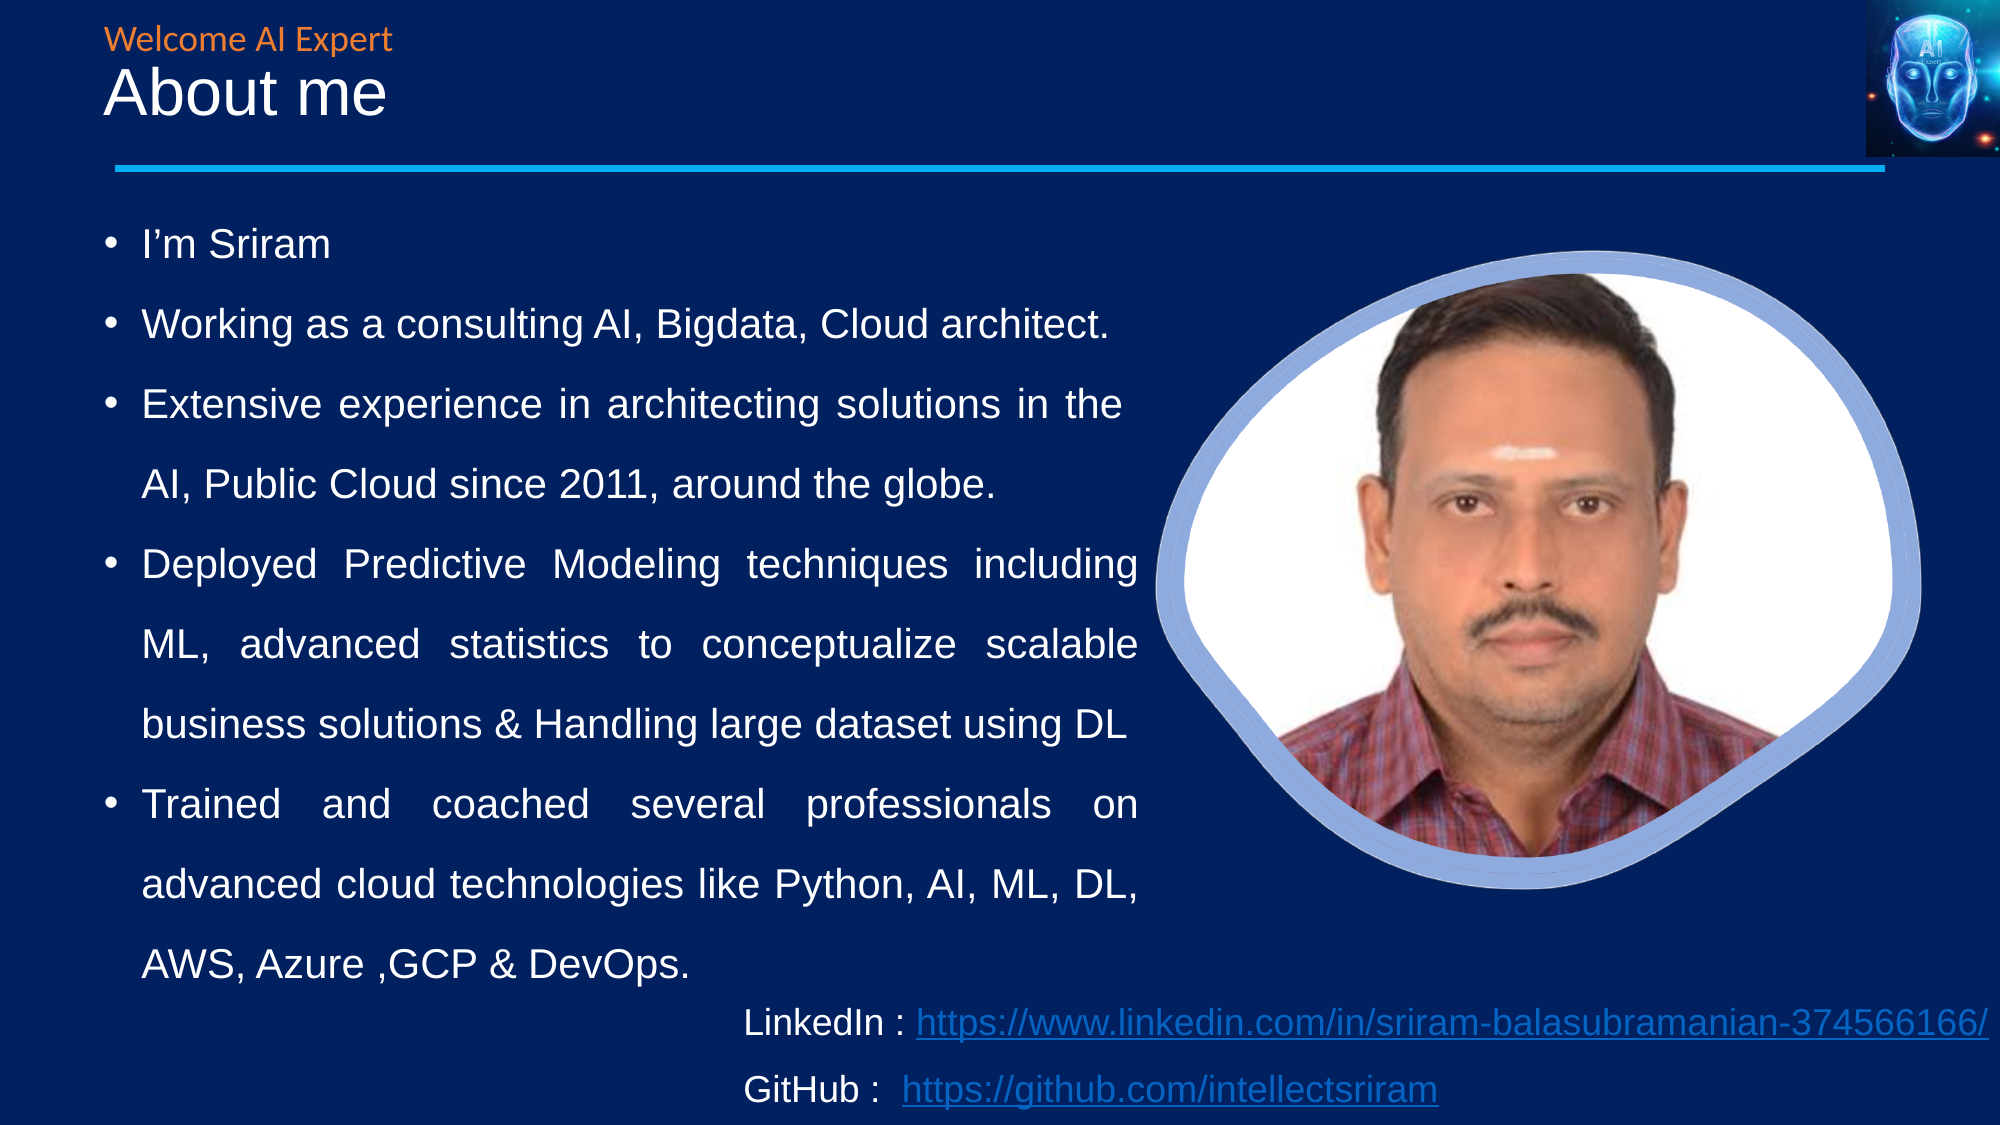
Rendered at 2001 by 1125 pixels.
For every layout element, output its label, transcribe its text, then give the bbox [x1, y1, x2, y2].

text_box Welcome AI Expert [89, 6, 688, 67]
text_box LinkedIn : https://www.linkedin.com/in/sriram-balasubramanian-374566166/ GitHub : https://github.com/intellectsriram [728, 967, 2000, 1118]
title About me [89, 34, 1866, 154]
picture [1866, 0, 2000, 157]
picture [1154, 249, 1922, 890]
text_box [115, 165, 1885, 172]
list I’m Sriram Working as a consulting AI, Bigdata, Cloud architect. Extensive experience in architecting solutions in the AI, Public Cloud since 2011, around the globe. Deployed Predictive Modeling techniques including ML, advanced statistics to conceptualize scalable business solutions & Handling large dataset using DL Trained and coached several professionals on advanced cloud technologies like Python, AI, ML, DL, AWS, Azure ,GCP & DevOps. [89, 179, 1155, 1008]
